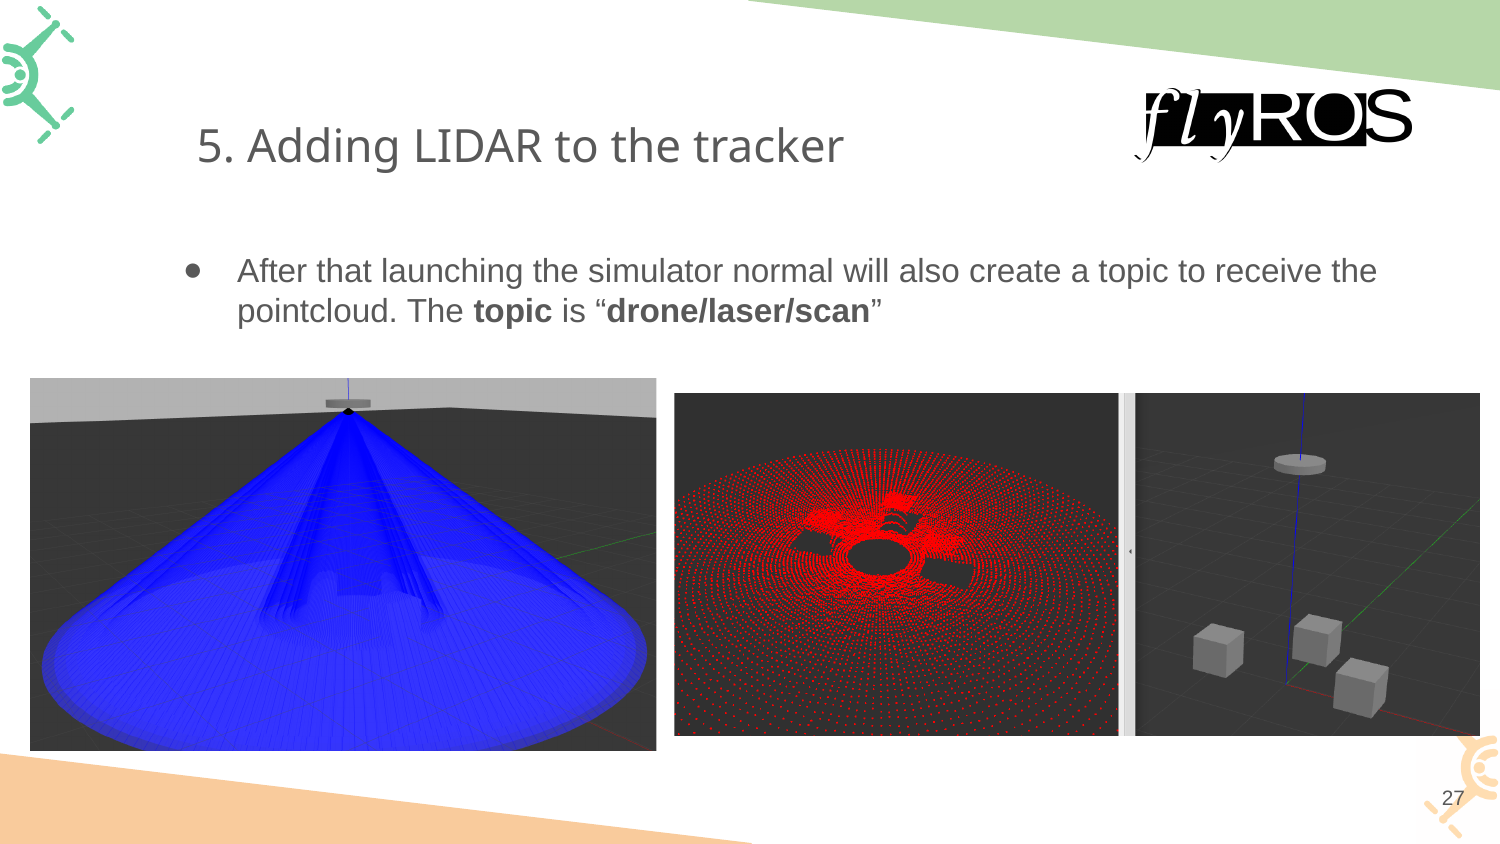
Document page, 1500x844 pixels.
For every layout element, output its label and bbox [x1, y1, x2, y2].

text_box [0, 0, 1500, 844]
picture [1134, 88, 1412, 163]
picture [29, 378, 657, 751]
picture [674, 393, 1481, 736]
